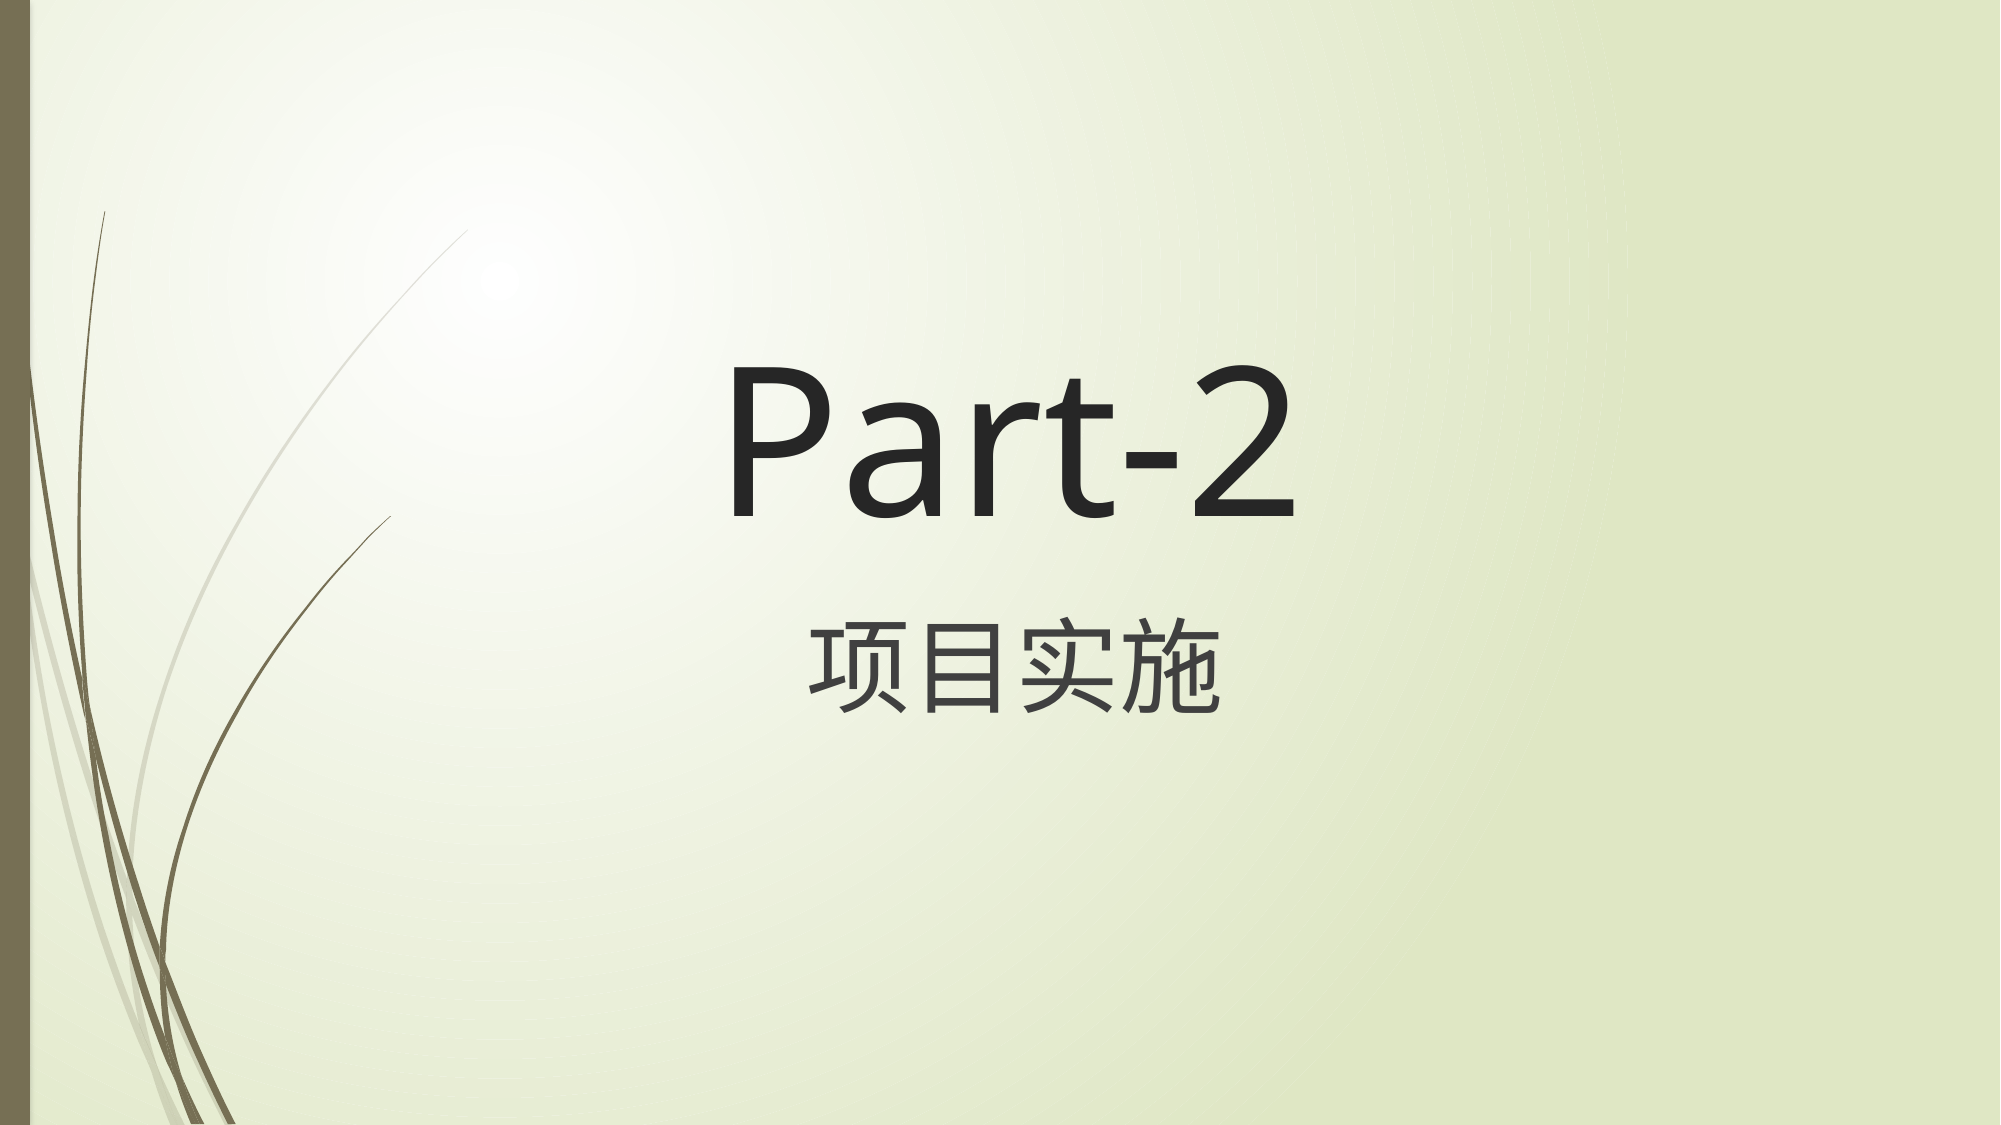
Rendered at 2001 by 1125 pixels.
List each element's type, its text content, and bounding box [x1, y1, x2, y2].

title Part-2 [699, 117, 1379, 566]
list 项目实施 [675, 593, 1356, 1042]
